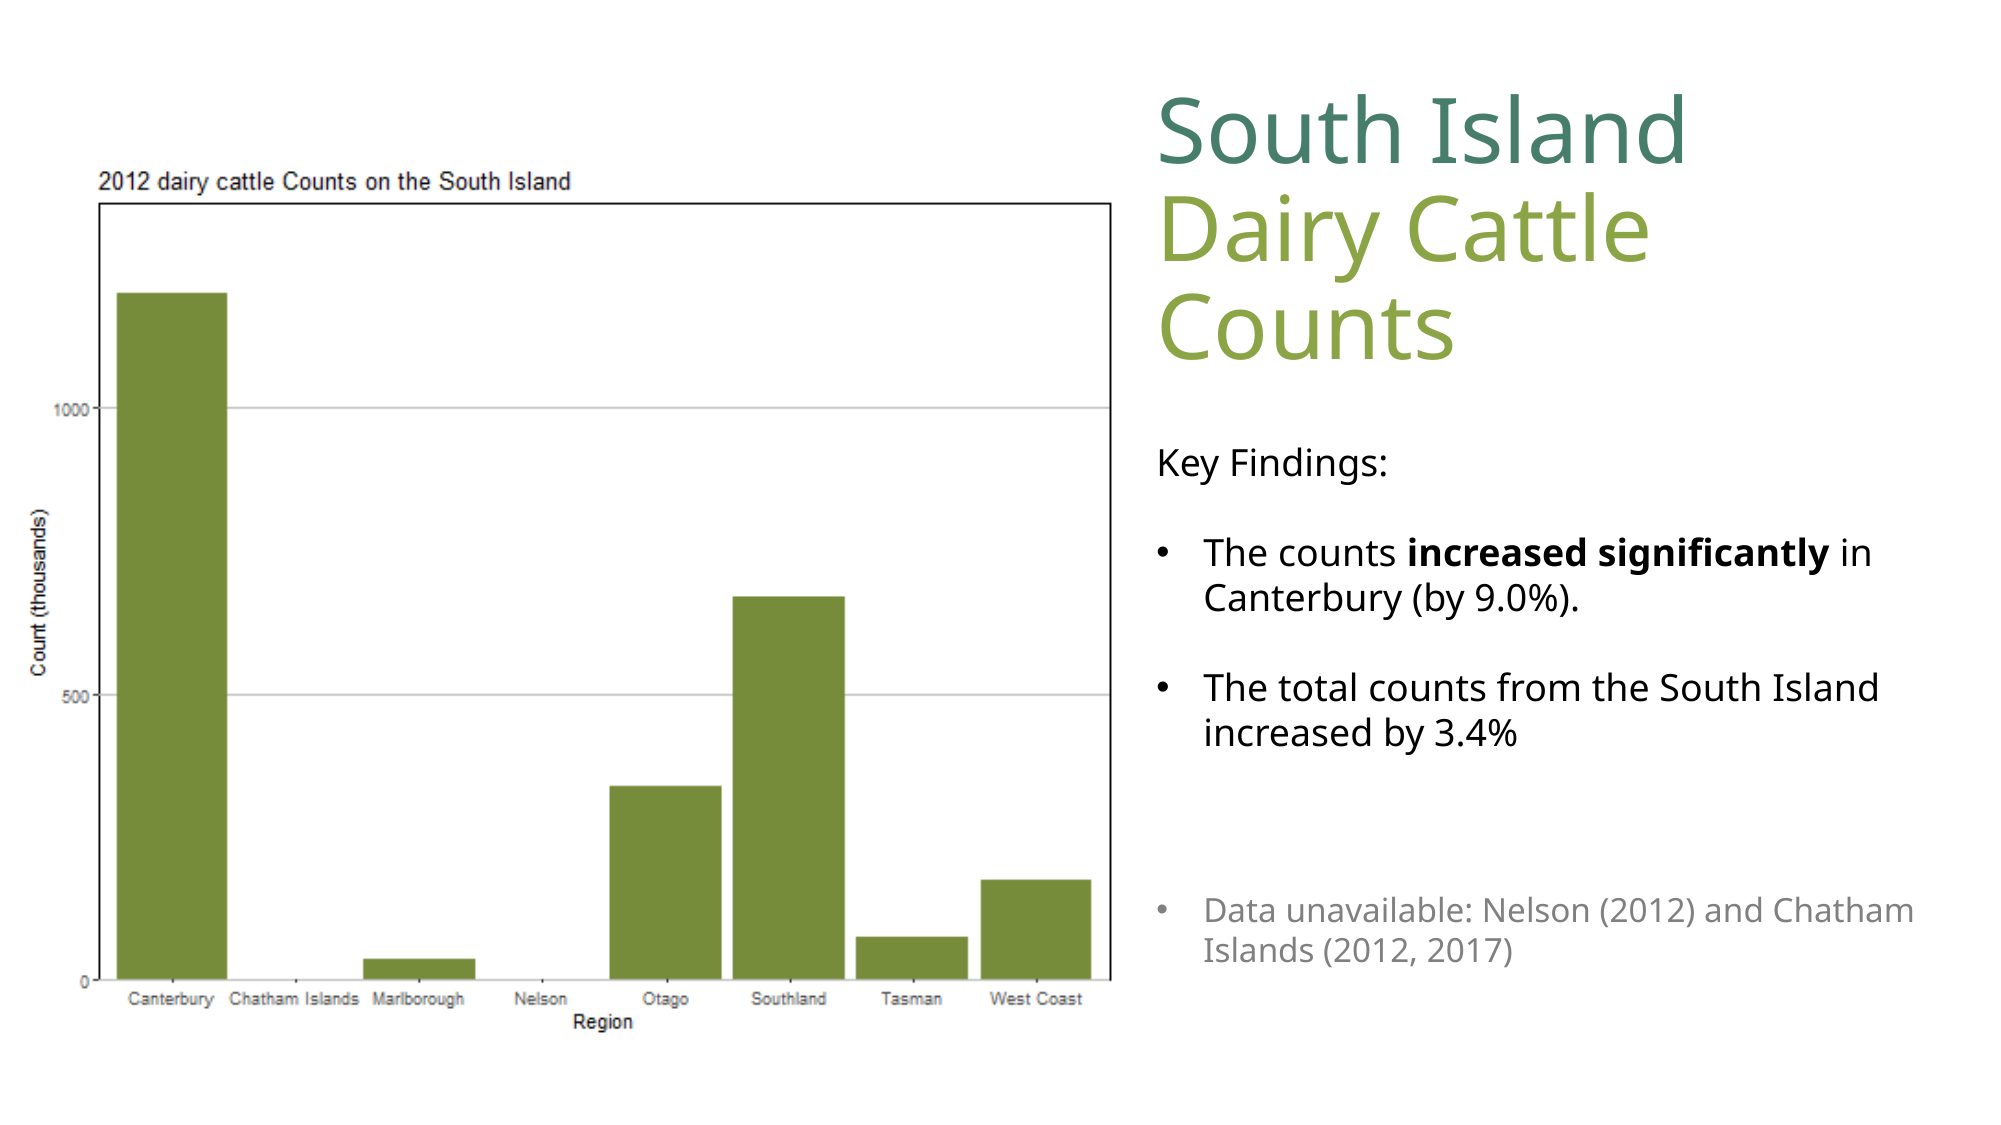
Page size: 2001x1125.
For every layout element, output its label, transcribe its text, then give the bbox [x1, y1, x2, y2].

picture [18, 159, 1121, 1042]
title South Island Dairy Cattle Counts [1141, 74, 1915, 387]
text_box Key Findings: The counts increased significantly in Canterbury (by 9.0%). The total counts from the South Island increased by 3.4% Data unavailable: Nelson (2012) and Chatham Islands (2012, 2017) [1141, 432, 1982, 977]
